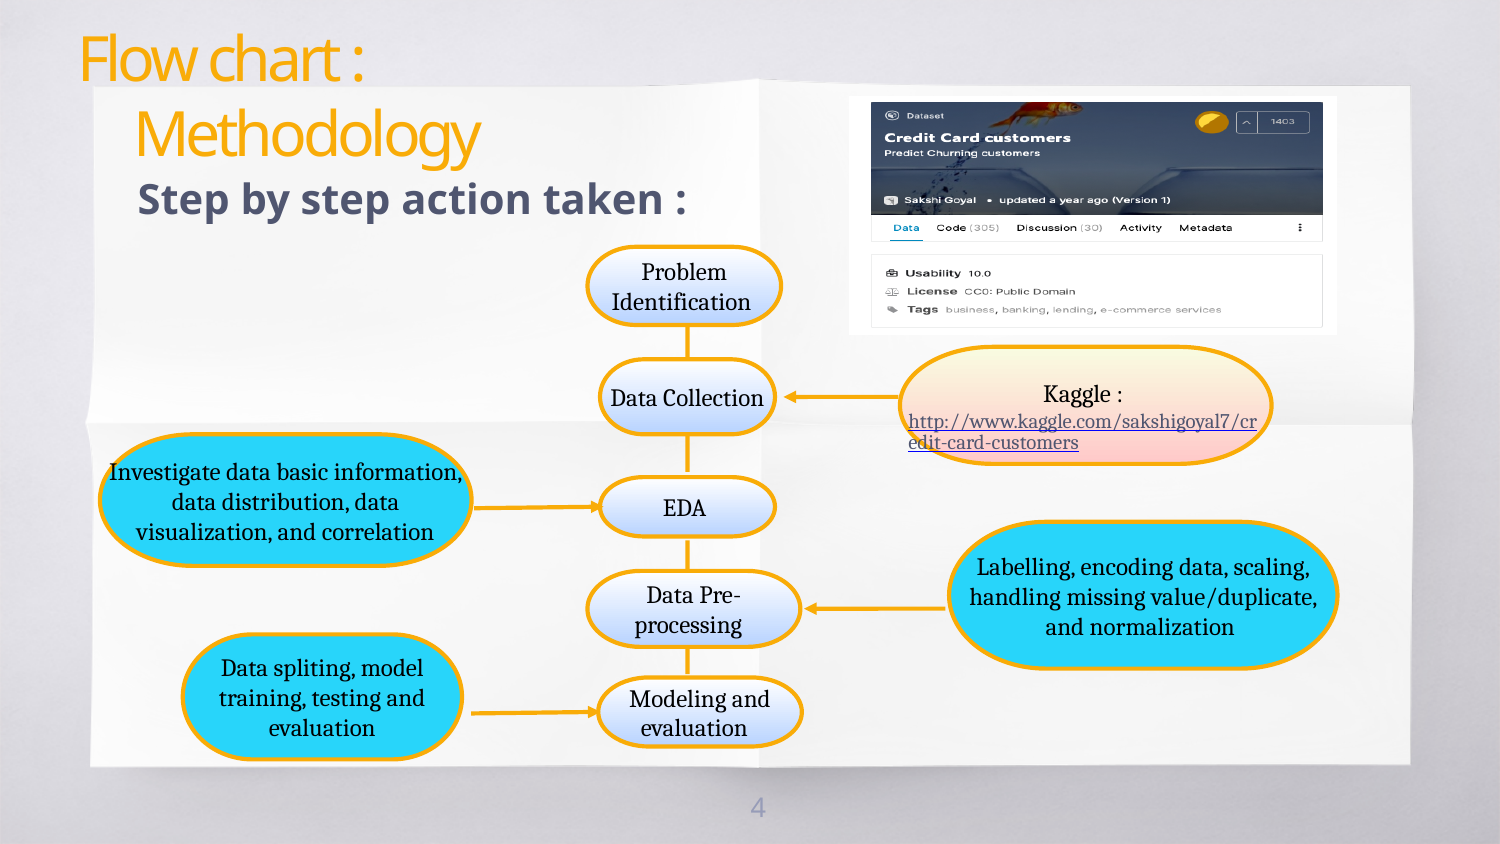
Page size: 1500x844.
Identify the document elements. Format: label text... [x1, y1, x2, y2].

text_box Step by step action taken : [99, 165, 725, 246]
picture [0, 0, 1500, 844]
text_box Flow chart : Methodology [62, 0, 525, 185]
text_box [99, 246, 1338, 760]
slide_number 4 [713, 775, 804, 825]
